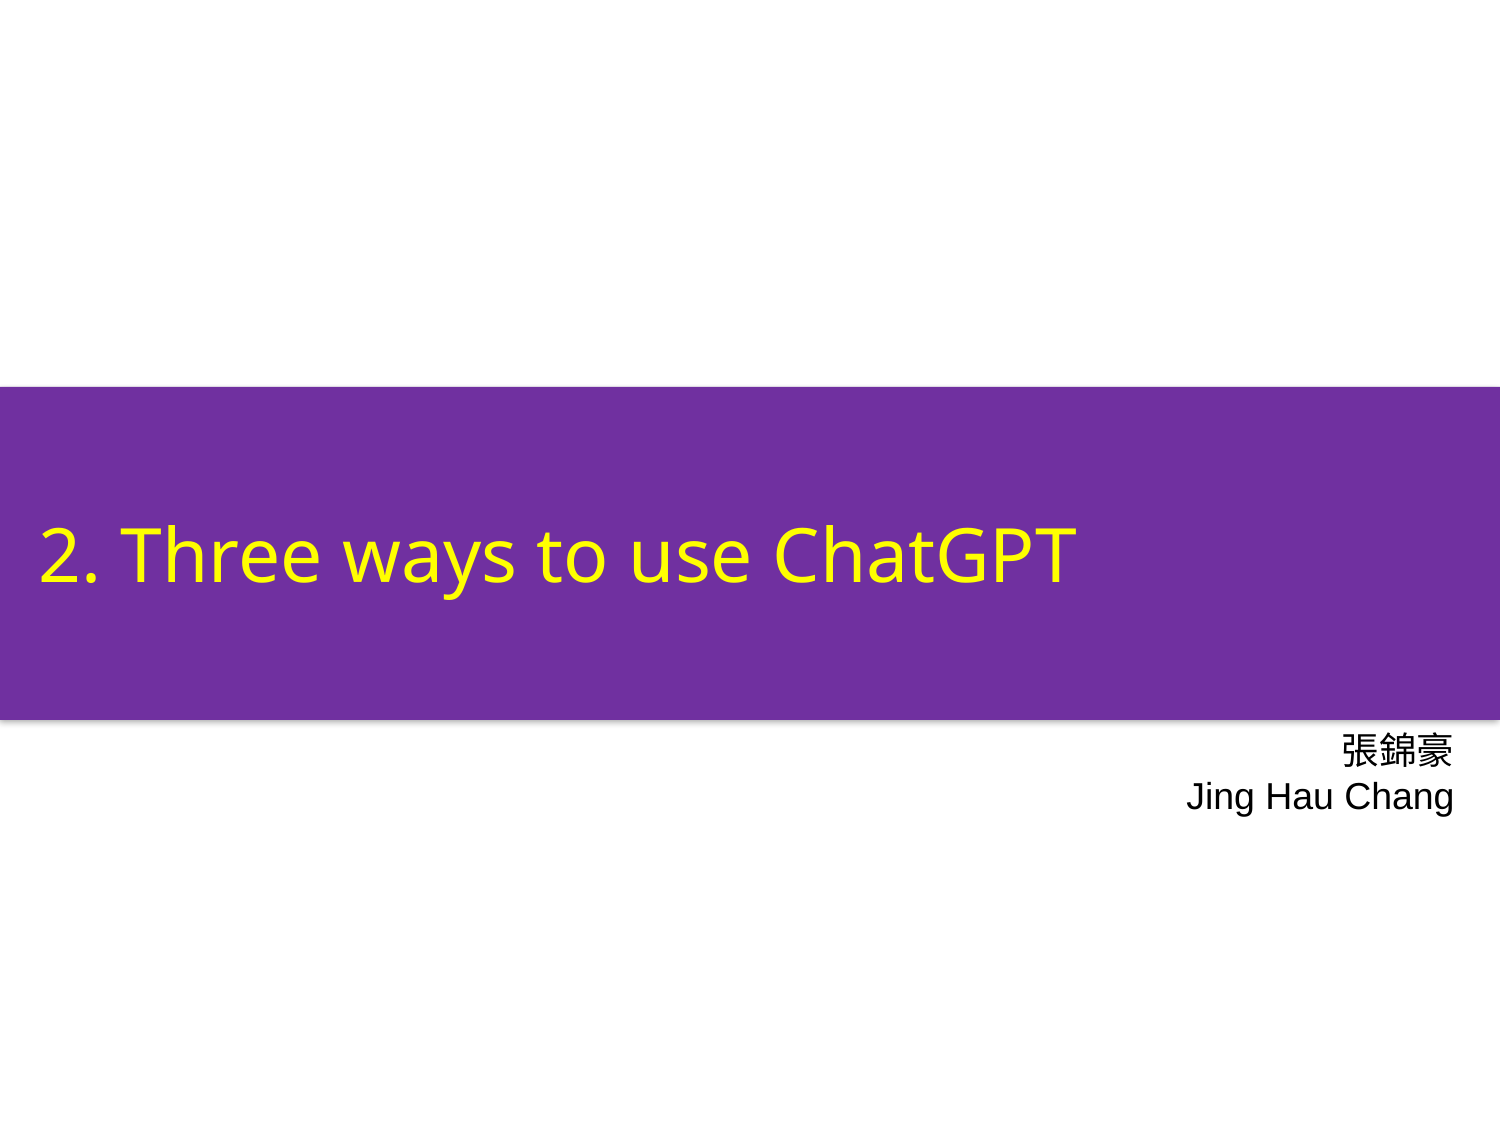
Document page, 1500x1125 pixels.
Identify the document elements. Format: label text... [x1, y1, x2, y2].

text_box 2. Three ways to use ChatGPT [30, 500, 1470, 606]
text_box [0, 386, 1500, 720]
text_box 張錦豪 Jing Hau Chang [1149, 719, 1470, 825]
